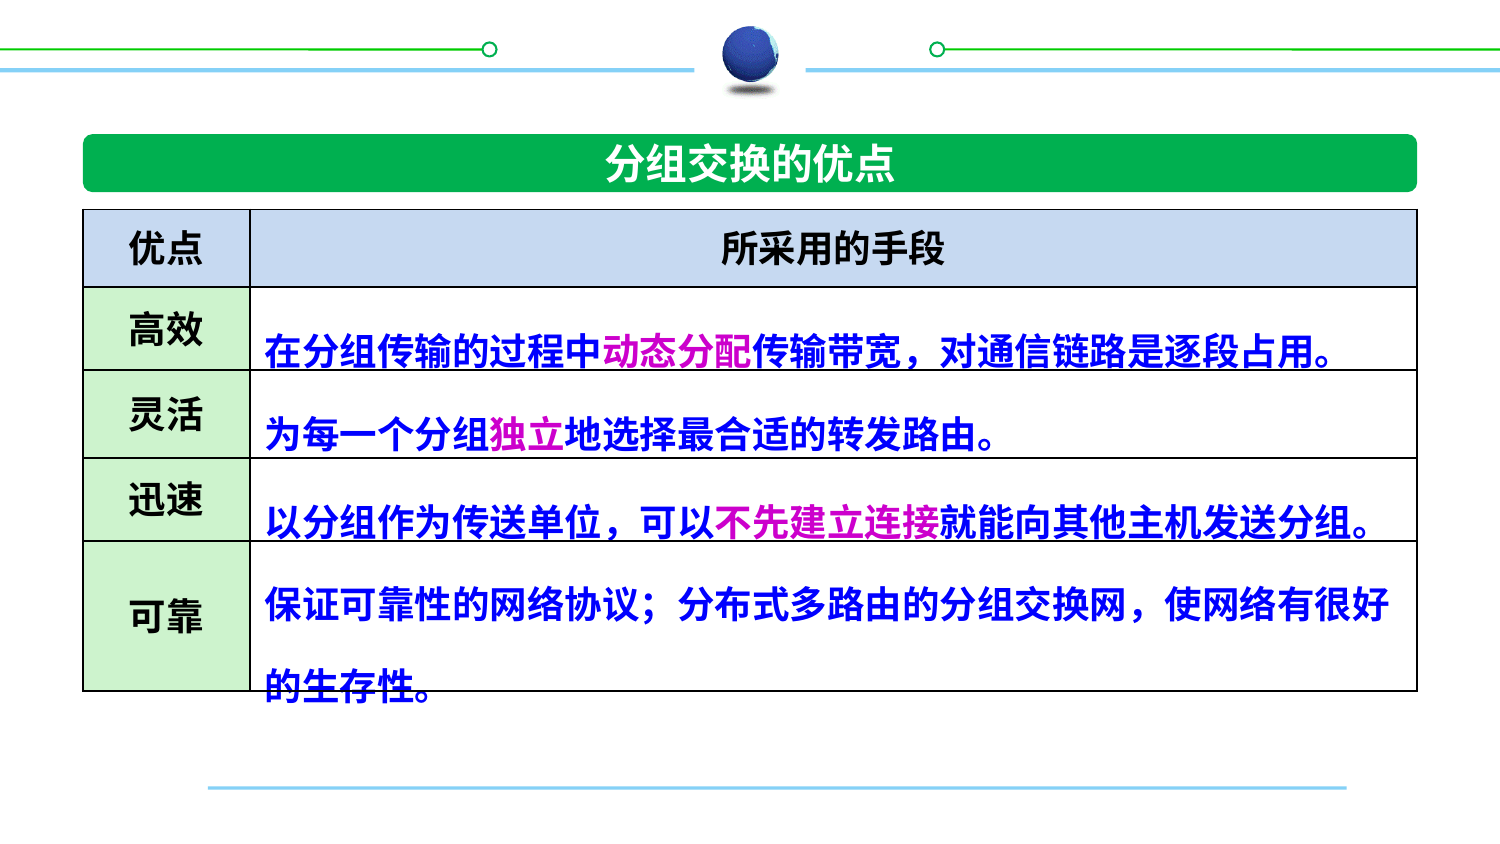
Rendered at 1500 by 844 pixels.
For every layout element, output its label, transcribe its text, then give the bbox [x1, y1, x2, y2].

table_cell 以分组作为传送单位，可以不先建立连接就能向其他主机发送分组。 [251, 459, 1416, 540]
table_cell 灵活 [84, 371, 249, 457]
table_cell 迅速 [84, 459, 249, 540]
picture [720, 24, 780, 100]
table_cell 为每一个分组独立地选择最合适的转发路由。 [251, 371, 1416, 457]
table_header 优点 [84, 210, 249, 286]
text_box [912, 134, 1418, 193]
table_cell 可靠 [84, 542, 249, 690]
table_header 所采用的手段 [251, 210, 1416, 286]
table_cell 在分组传输的过程中动态分配传输带宽，对通信链路是逐段占用。 [251, 288, 1416, 369]
table_cell 保证可靠性的网络协议；分布式多路由的分组交换网，使网络有很好的生存性。 [251, 542, 1416, 690]
table_cell 高效 [84, 288, 249, 369]
text_box [82, 134, 589, 193]
text_box 分组交换的优点 [589, 130, 912, 195]
